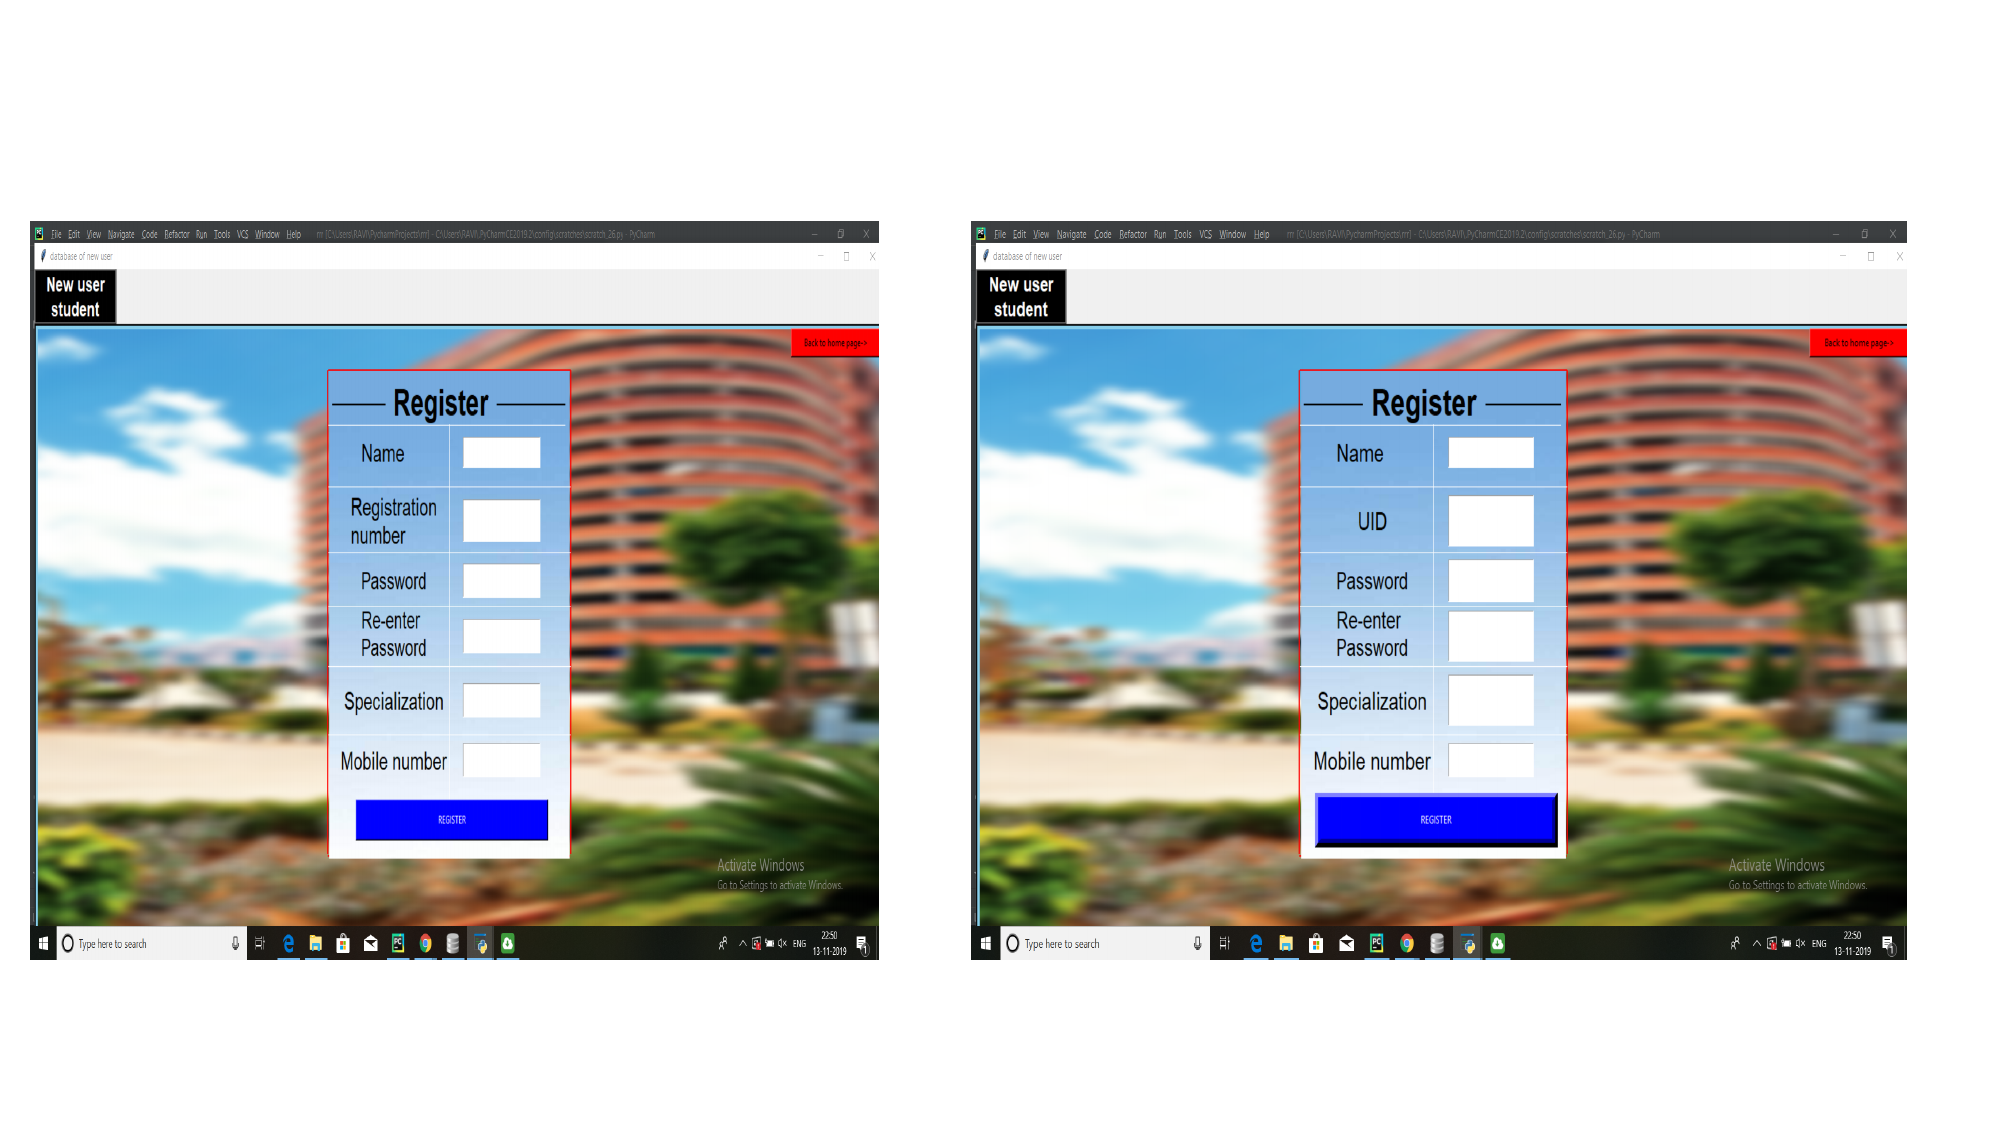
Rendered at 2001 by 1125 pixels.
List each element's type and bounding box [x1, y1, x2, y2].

picture [30, 221, 879, 960]
picture [971, 221, 1907, 960]
